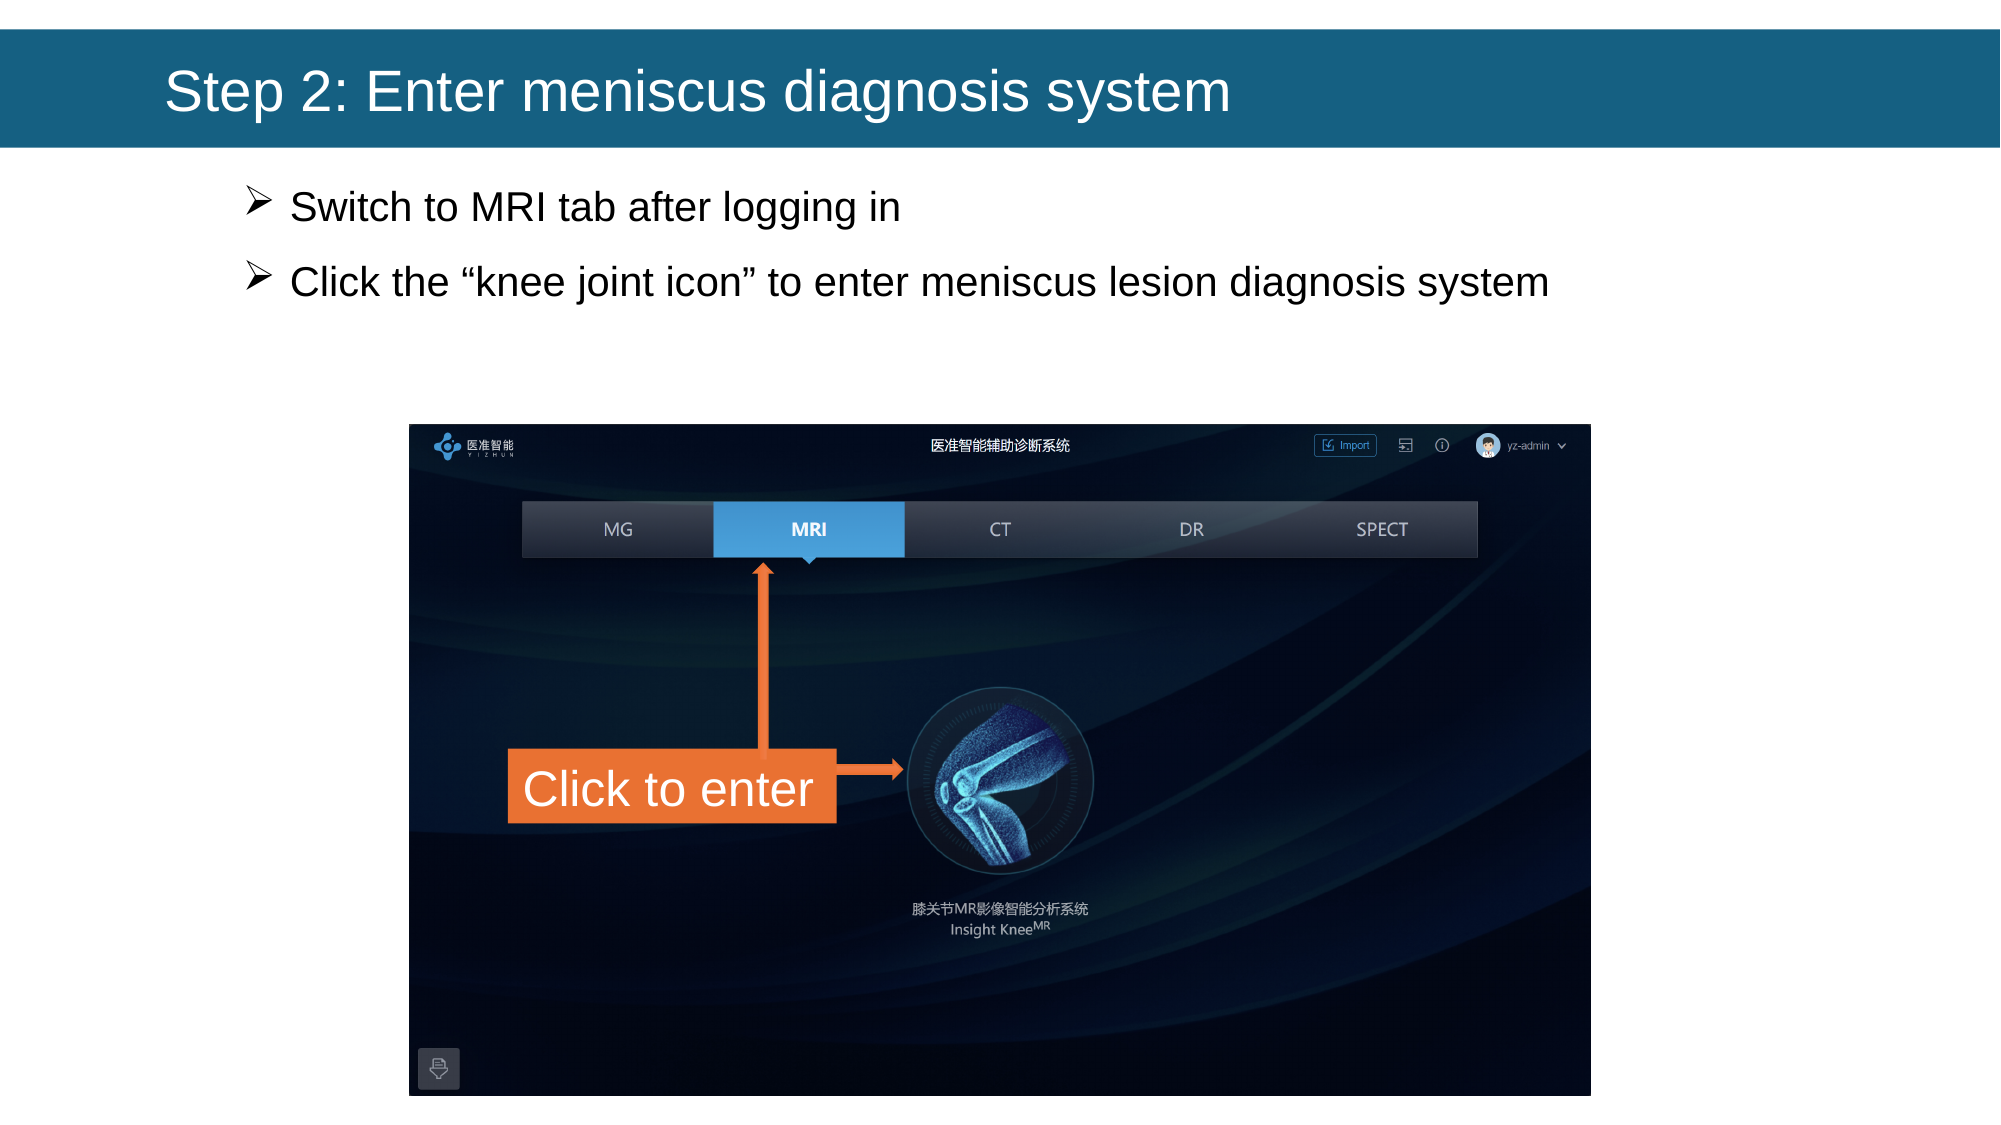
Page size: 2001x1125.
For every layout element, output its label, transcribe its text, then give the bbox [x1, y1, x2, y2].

text_box Switch to MRI tab after logging in Click the “knee joint icon” to enter meniscus lesion diagnosis system [153, 147, 1892, 313]
text_box Step 2: Enter meniscus diagnosis system [0, 28, 2000, 149]
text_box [408, 423, 1591, 1096]
